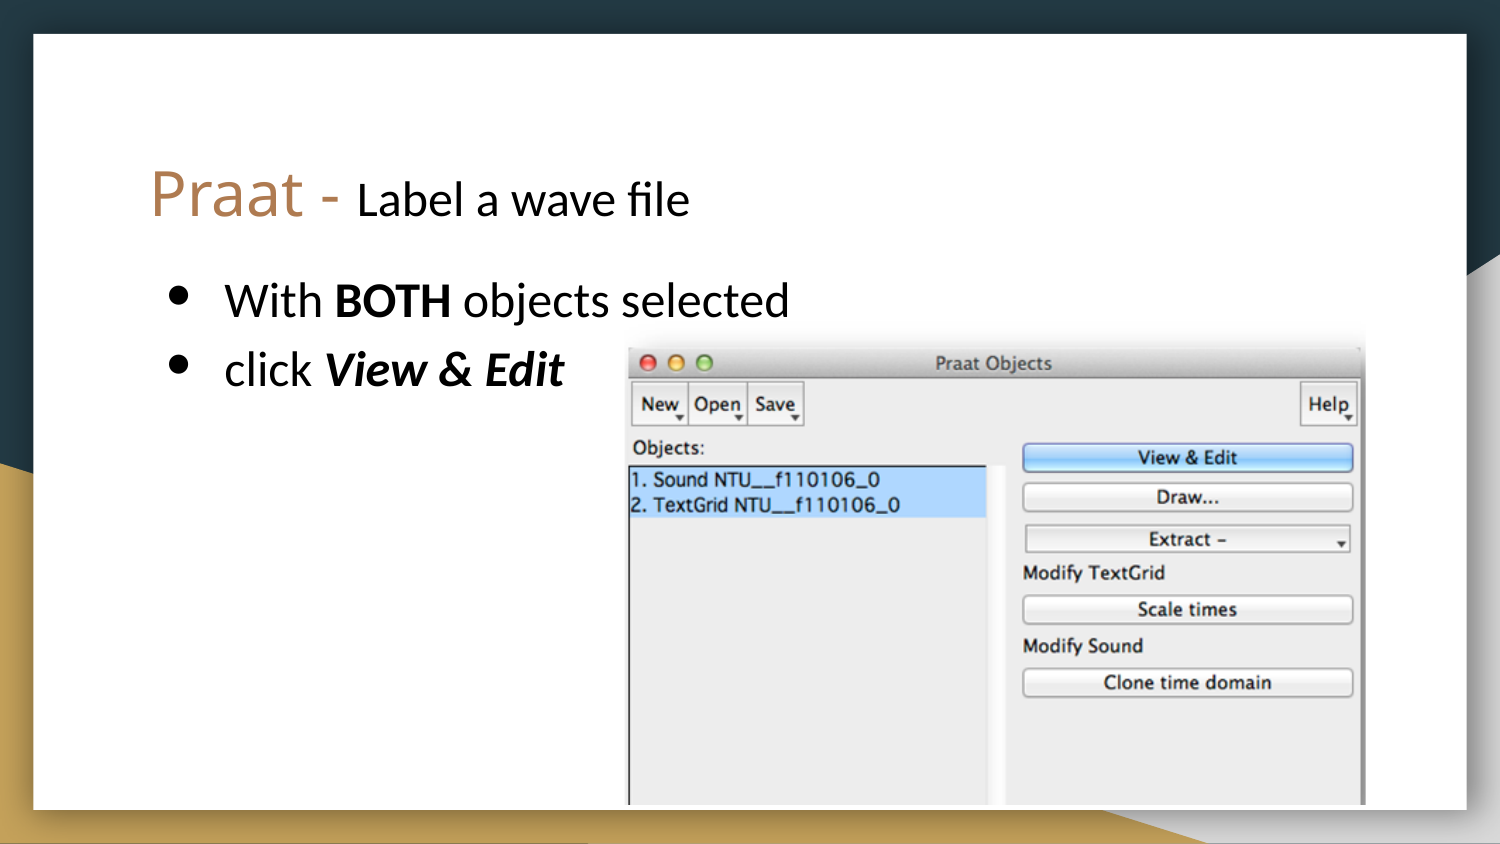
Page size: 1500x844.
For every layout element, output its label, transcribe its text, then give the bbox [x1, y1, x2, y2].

picture [624, 317, 1366, 805]
title Praat - Label a wave file [134, 138, 1366, 243]
list With BOTH objects selected click View & Edit [134, 243, 1366, 645]
